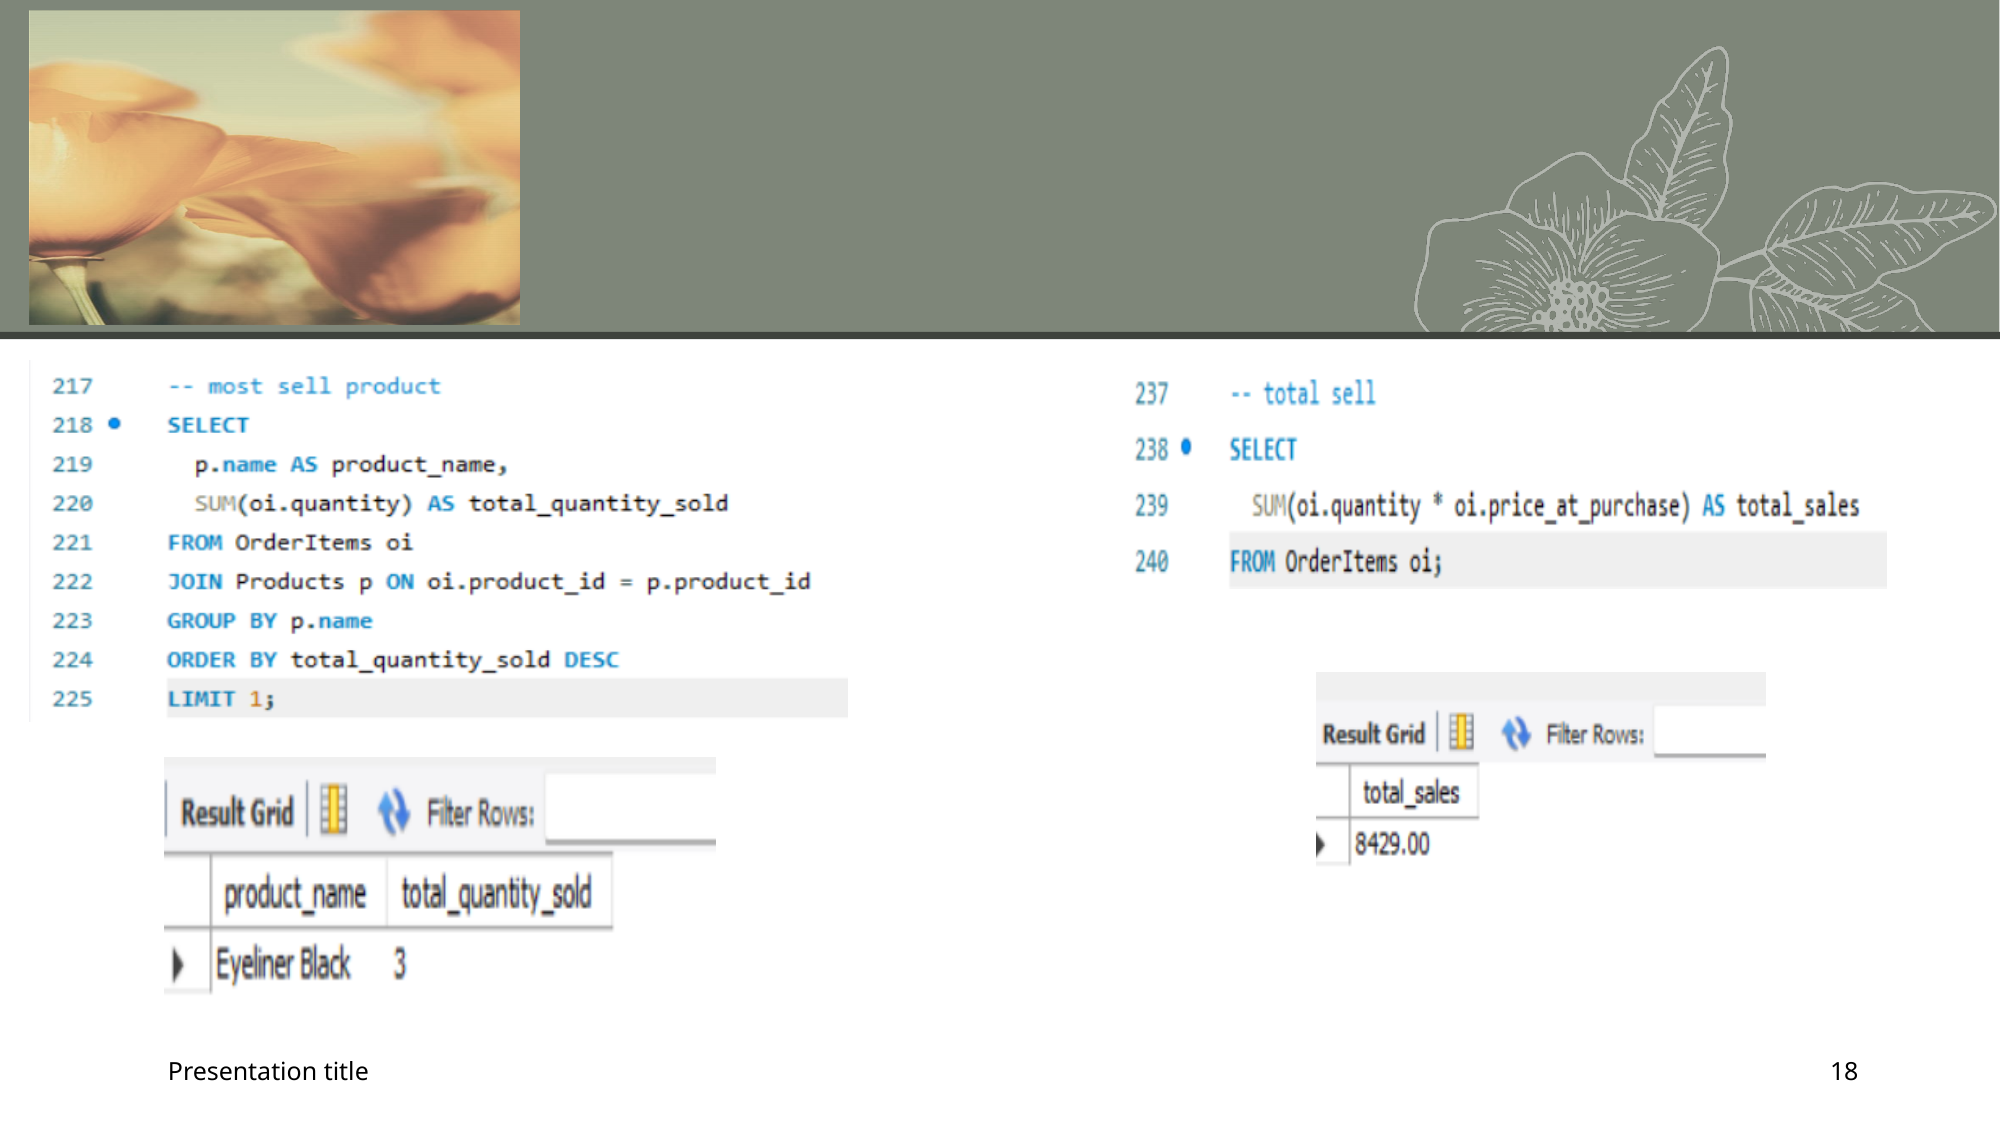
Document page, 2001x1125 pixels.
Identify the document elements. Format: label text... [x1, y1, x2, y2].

footer Presentation title [153, 1042, 828, 1103]
picture [1130, 363, 1887, 589]
picture [29, 360, 848, 722]
slide_number 18 [1744, 1042, 1874, 1103]
picture [164, 757, 716, 1025]
picture [29, 10, 520, 326]
picture [1389, 21, 2001, 336]
picture [1316, 672, 1766, 953]
